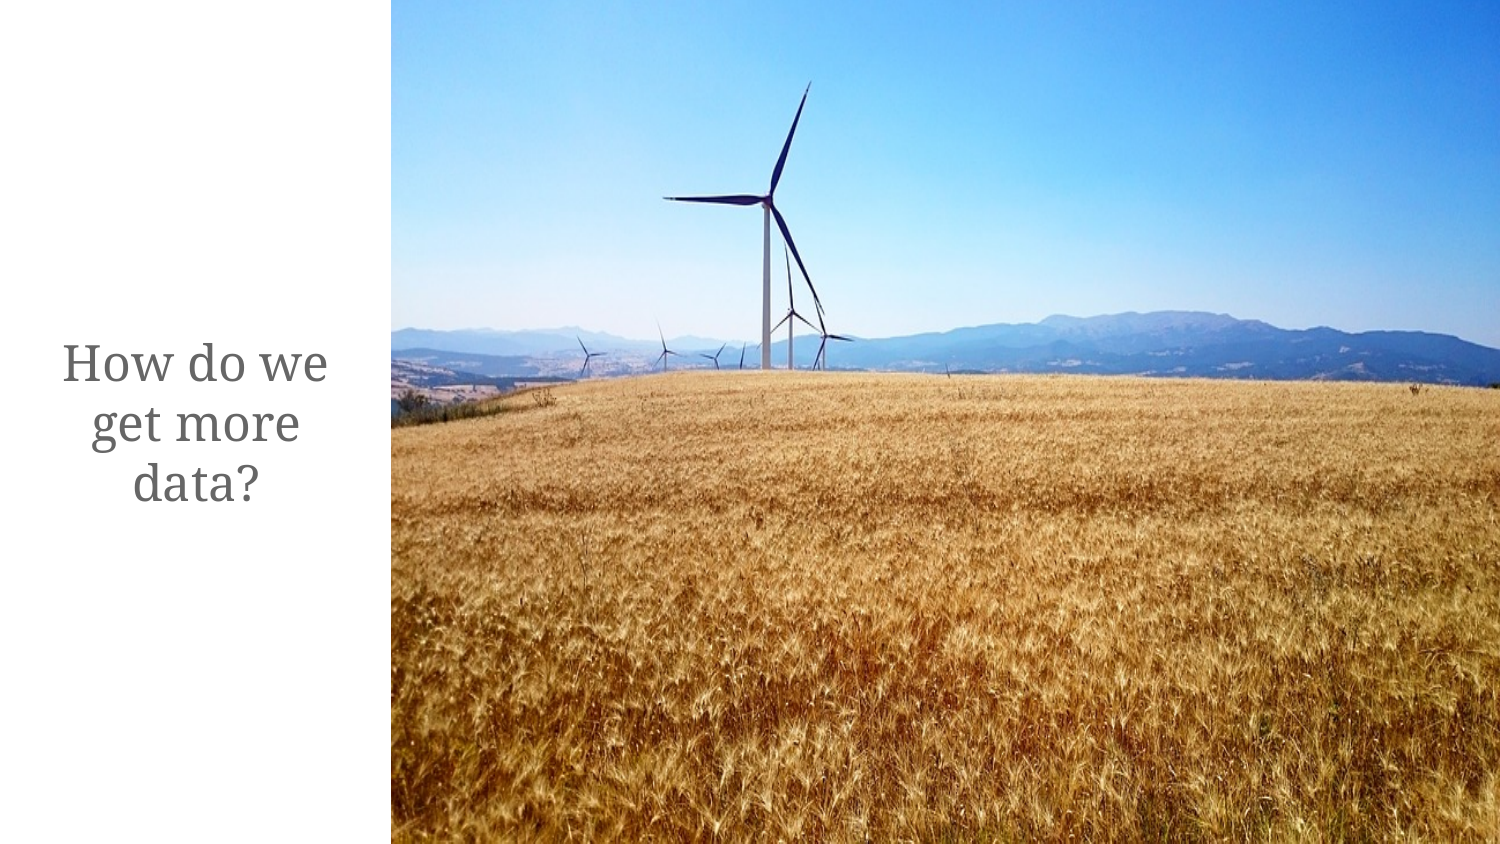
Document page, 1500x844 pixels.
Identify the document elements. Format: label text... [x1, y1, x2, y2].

picture [391, 0, 1500, 844]
text_box How do we get more data? [45, 386, 347, 457]
